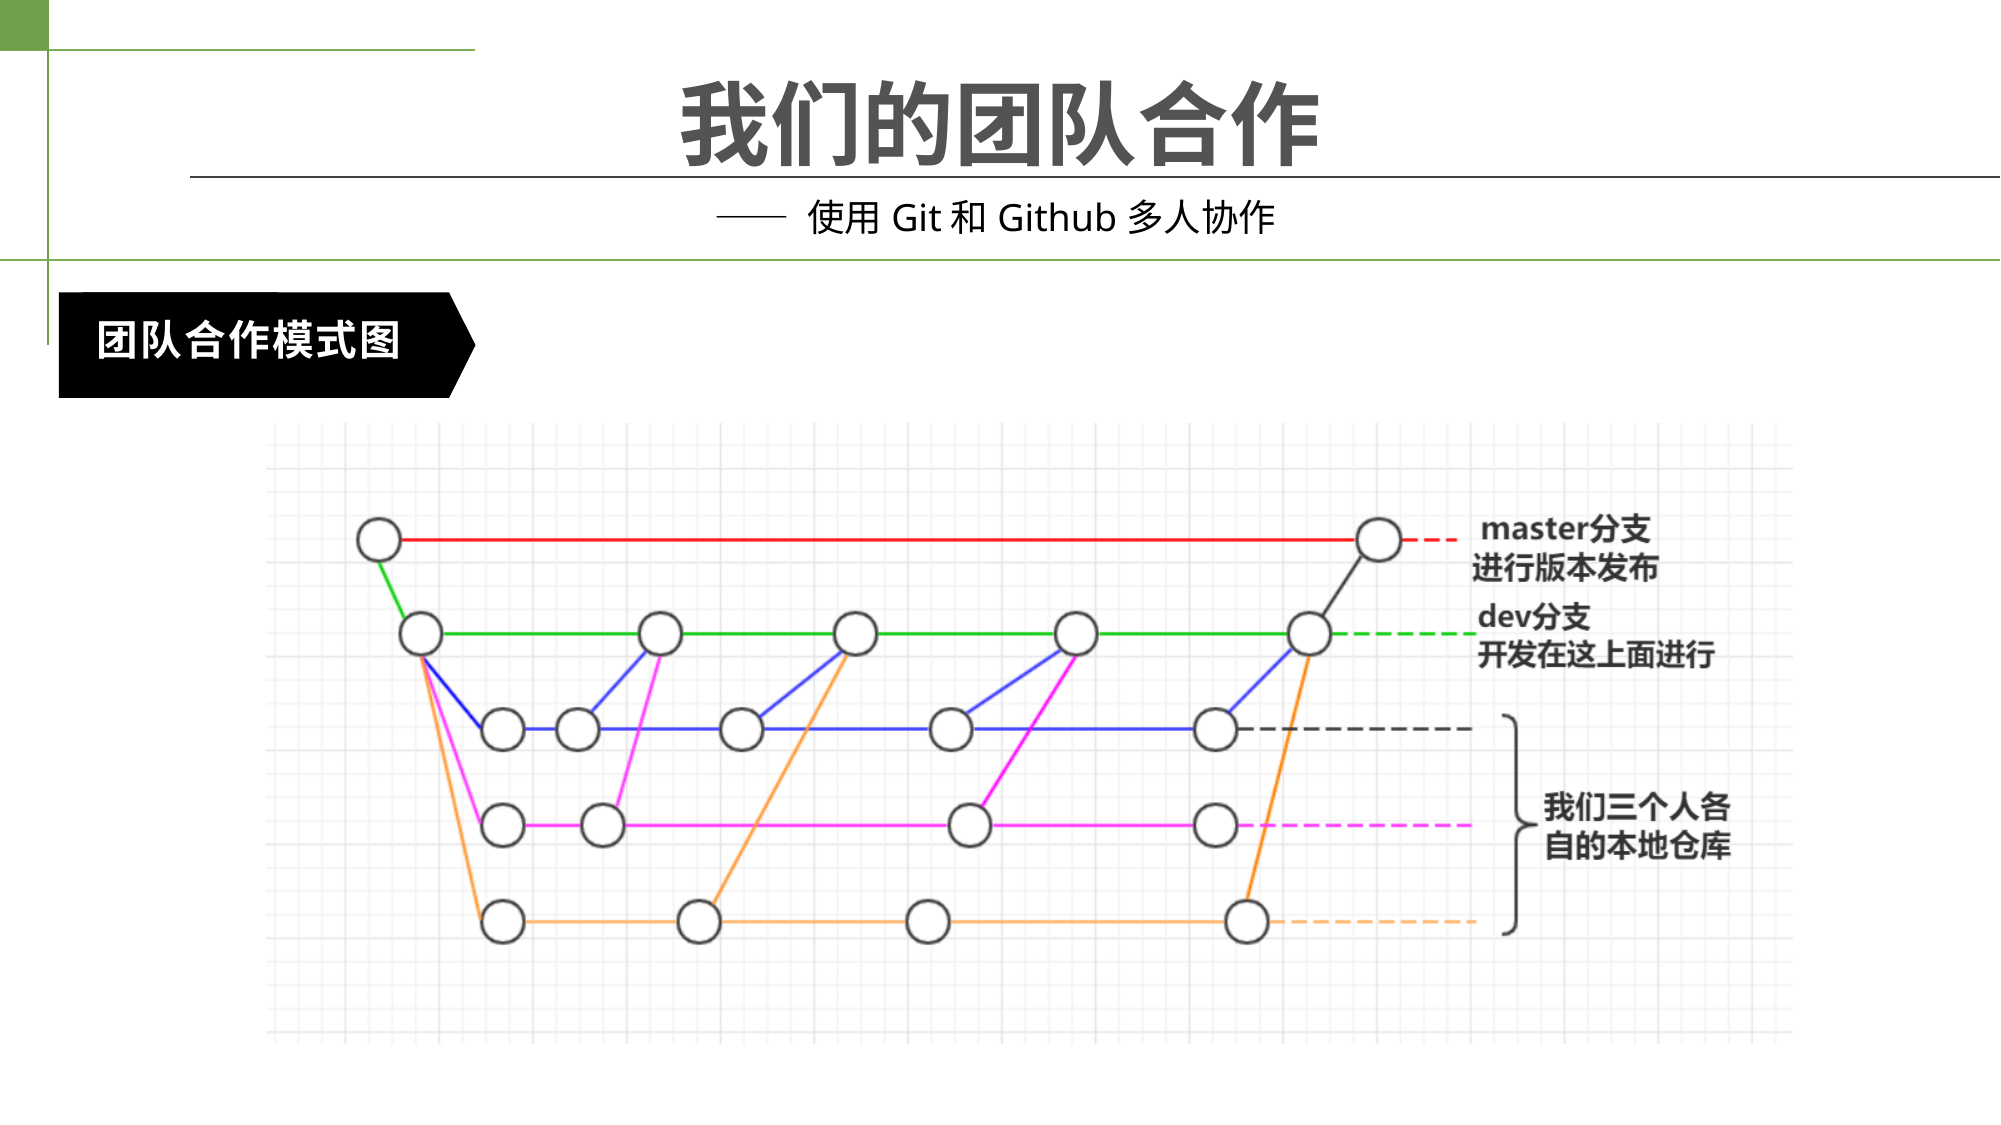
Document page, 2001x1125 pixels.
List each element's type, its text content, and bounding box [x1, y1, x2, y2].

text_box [58, 292, 476, 398]
text_box 我们的团队合作 [664, 59, 1336, 176]
text_box —— 使用Git和Github多人协作 [700, 186, 1291, 246]
picture [266, 423, 1793, 1044]
text_box [0, 0, 47, 49]
text_box 我们的团队合作 [664, 178, 1336, 185]
